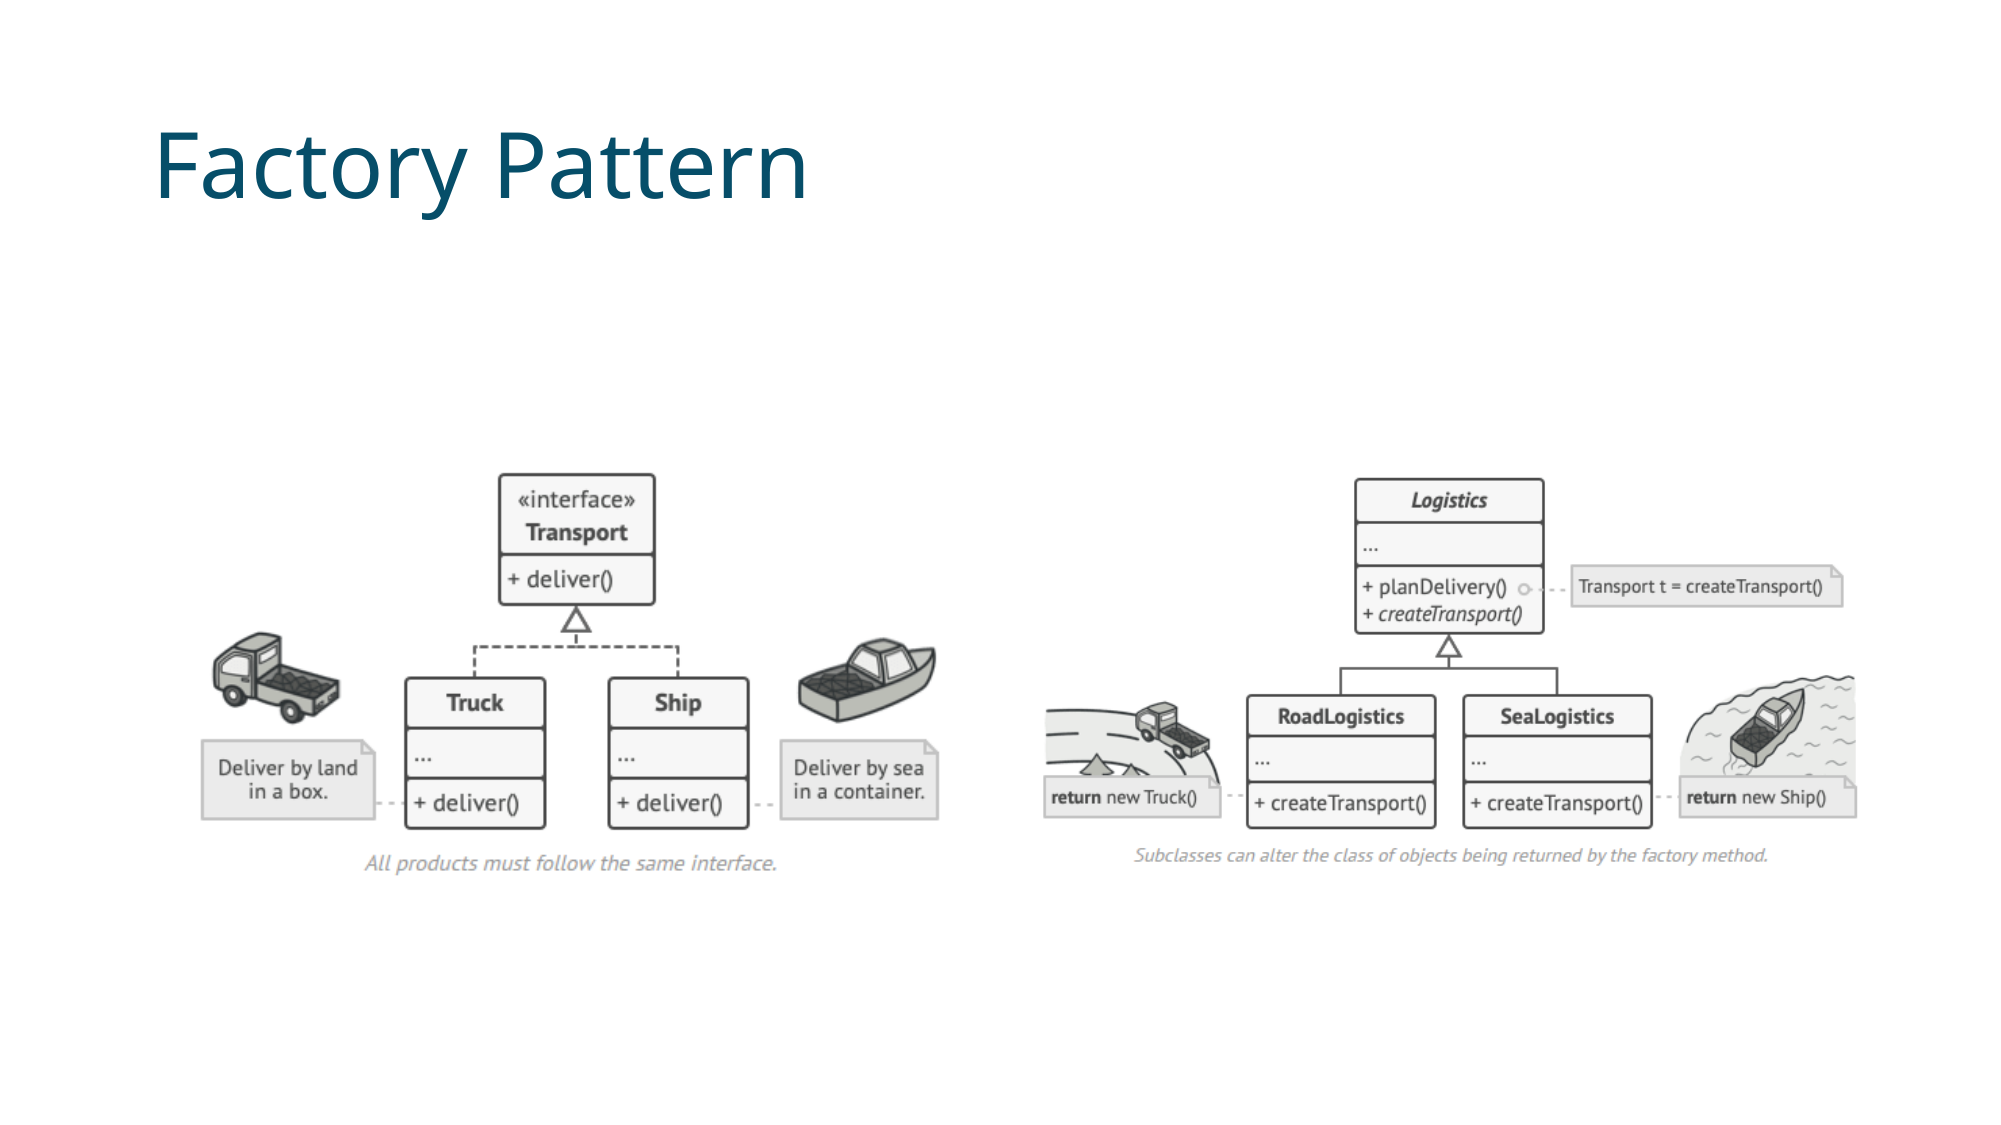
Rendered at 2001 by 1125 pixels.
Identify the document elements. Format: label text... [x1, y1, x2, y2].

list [137, 417, 1041, 899]
picture [1034, 451, 1883, 874]
title Factory Pattern [137, 59, 1863, 278]
